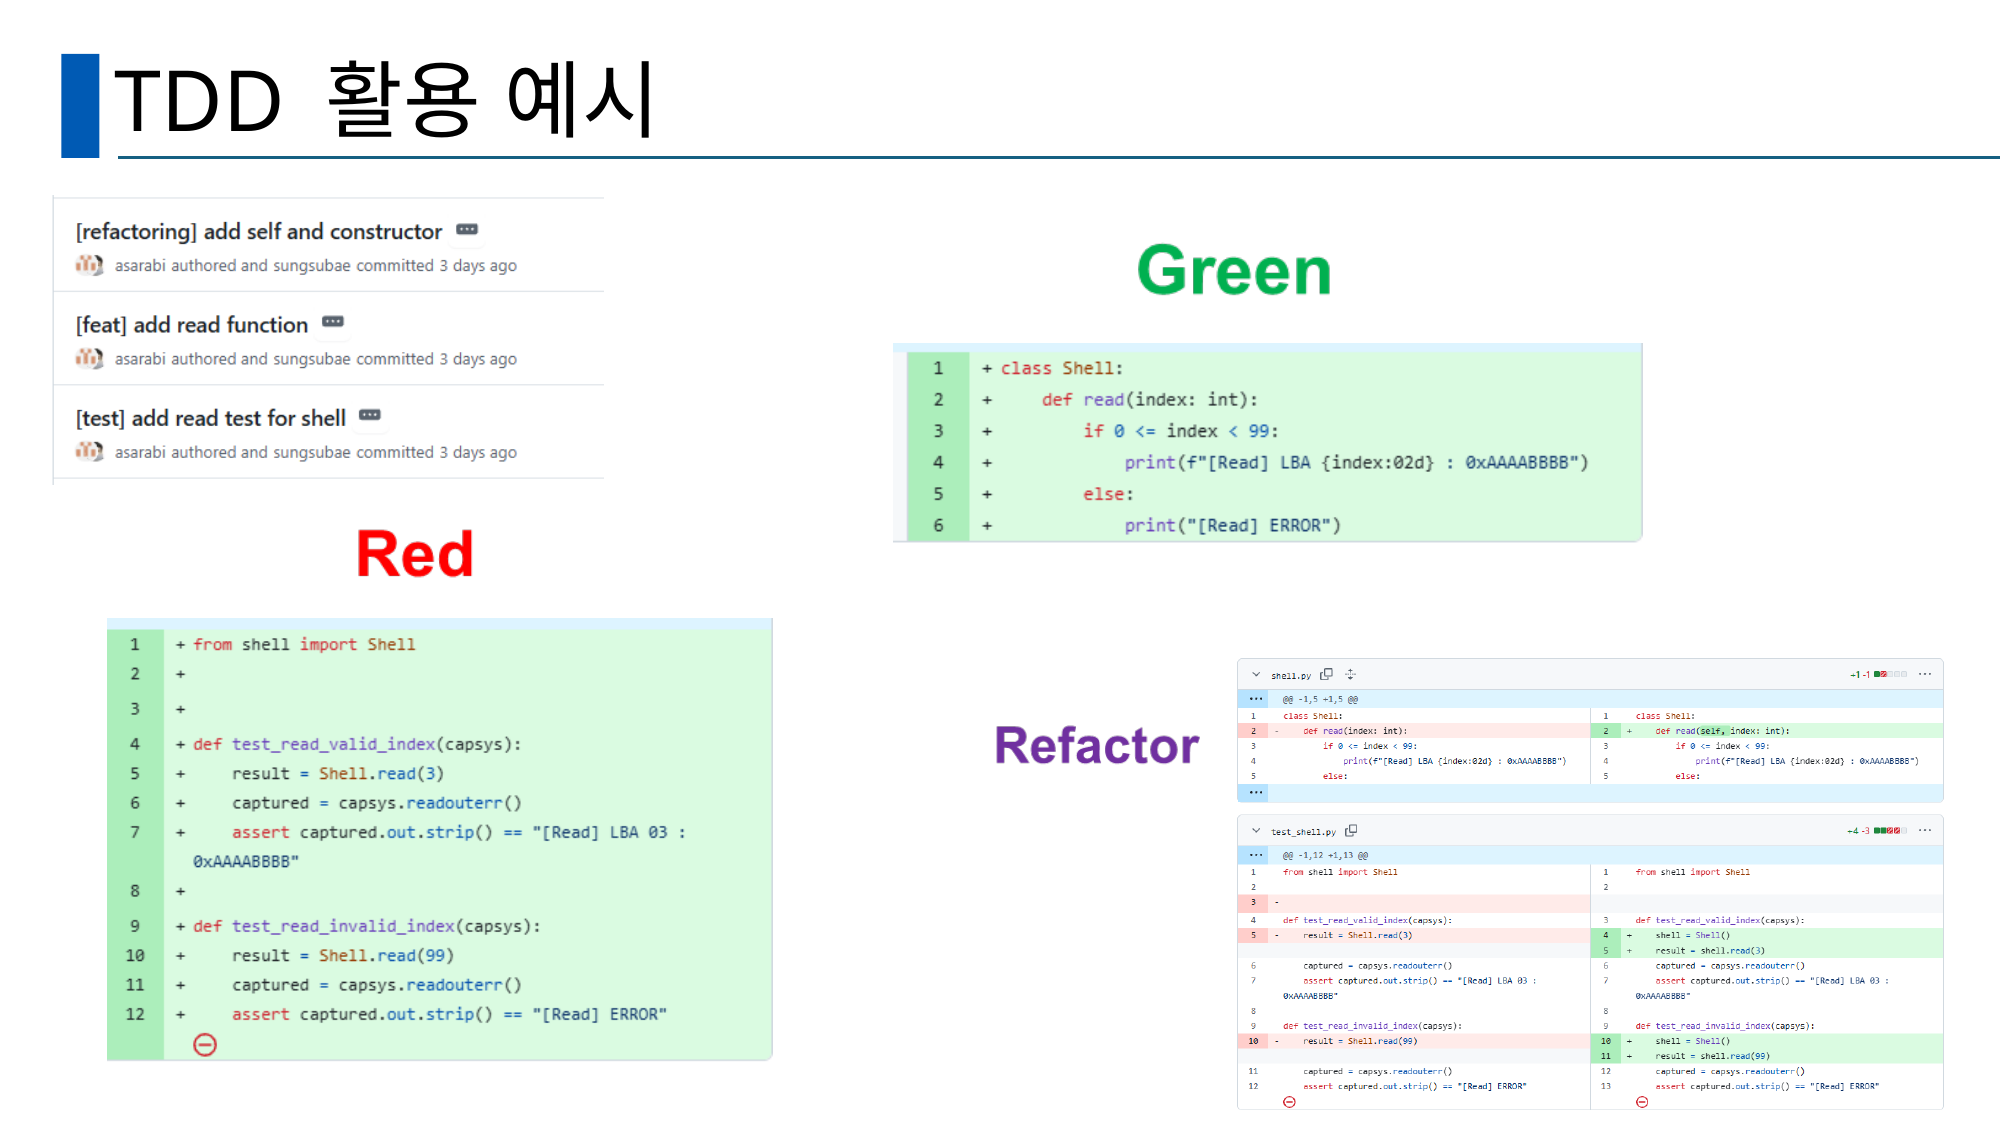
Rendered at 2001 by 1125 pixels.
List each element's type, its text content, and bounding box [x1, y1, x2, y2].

picture [961, 698, 1229, 806]
picture [49, 195, 604, 486]
picture [107, 494, 773, 1070]
title TDD 활용 예시 [99, 50, 1825, 158]
picture [893, 206, 1643, 549]
picture [1236, 658, 1945, 1110]
